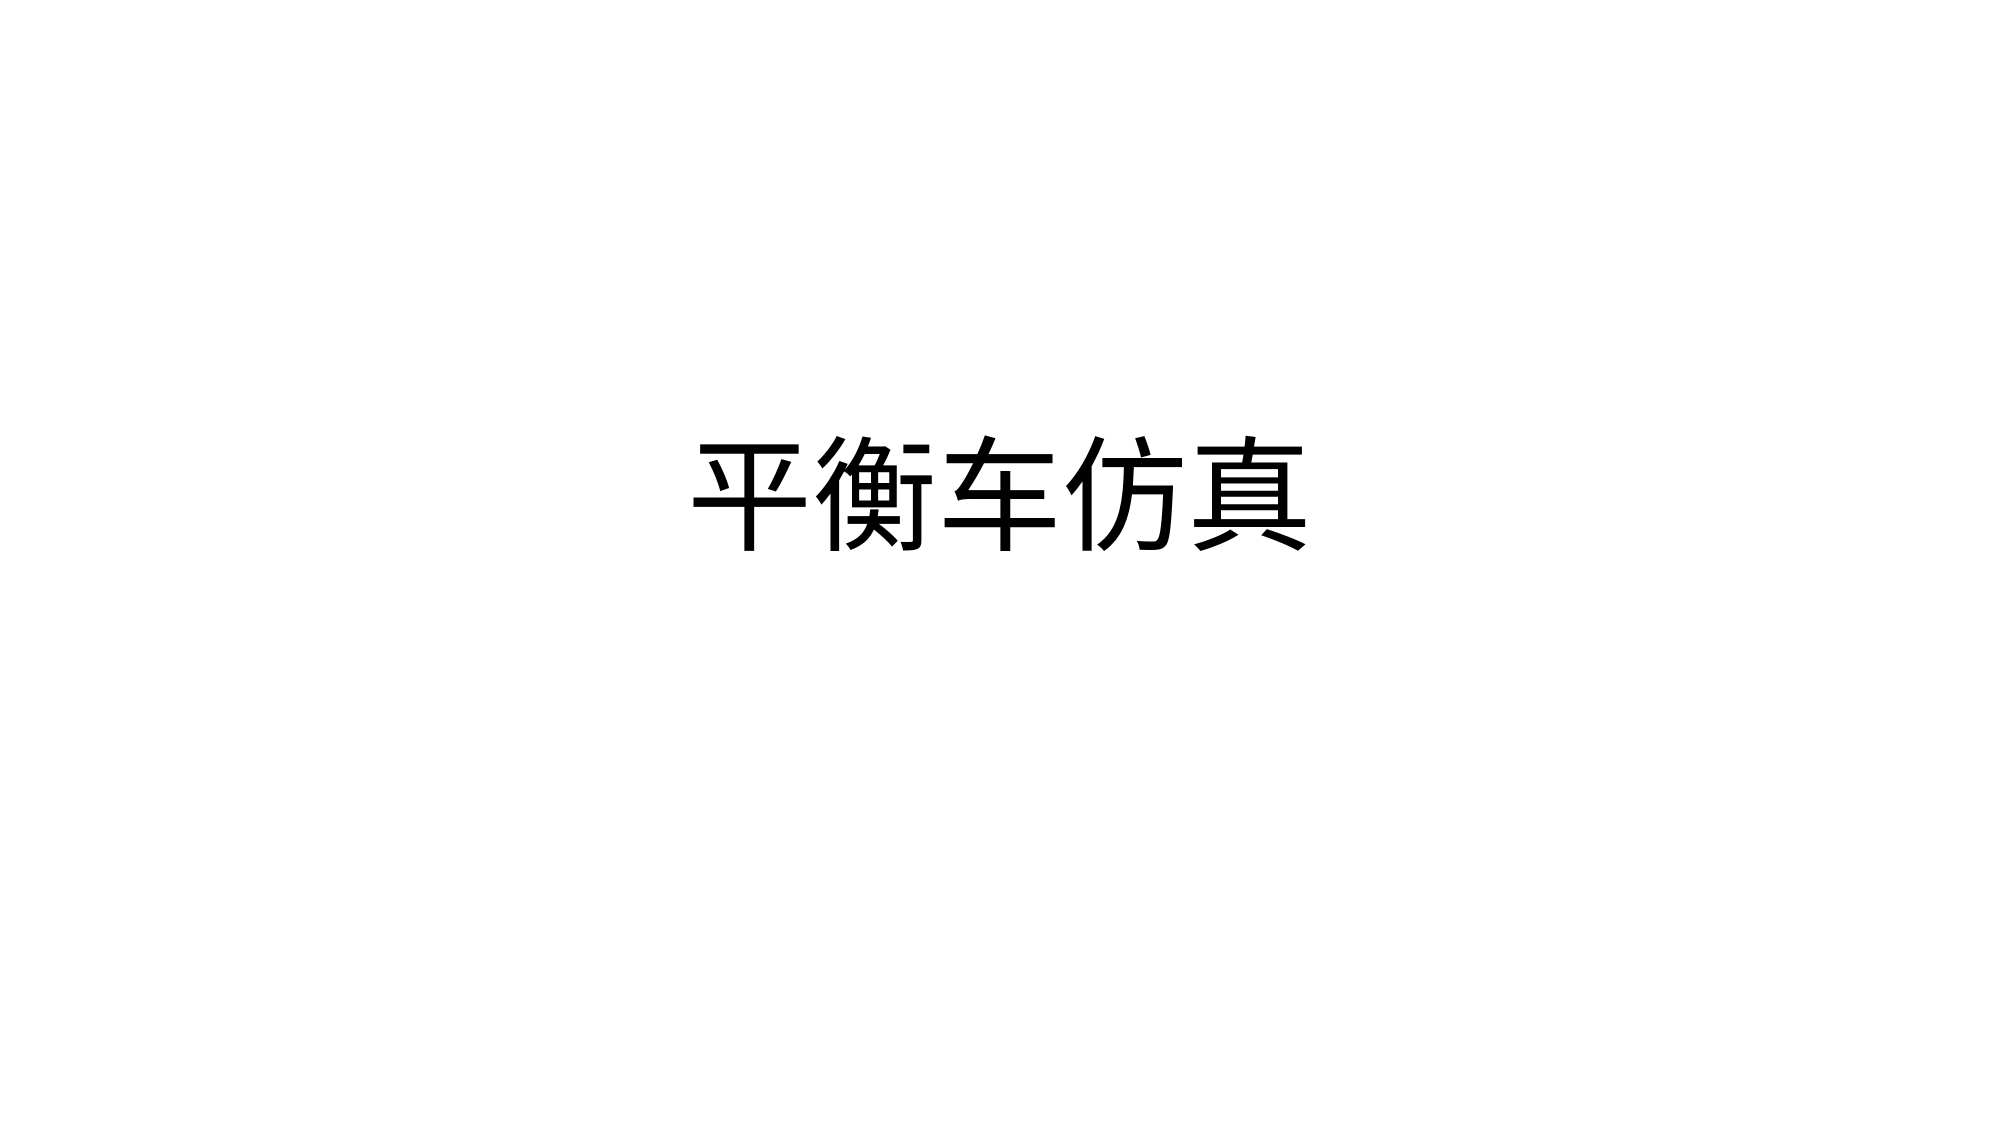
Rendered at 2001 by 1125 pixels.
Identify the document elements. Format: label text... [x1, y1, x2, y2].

title 平衡车仿真 [249, 184, 1750, 576]
